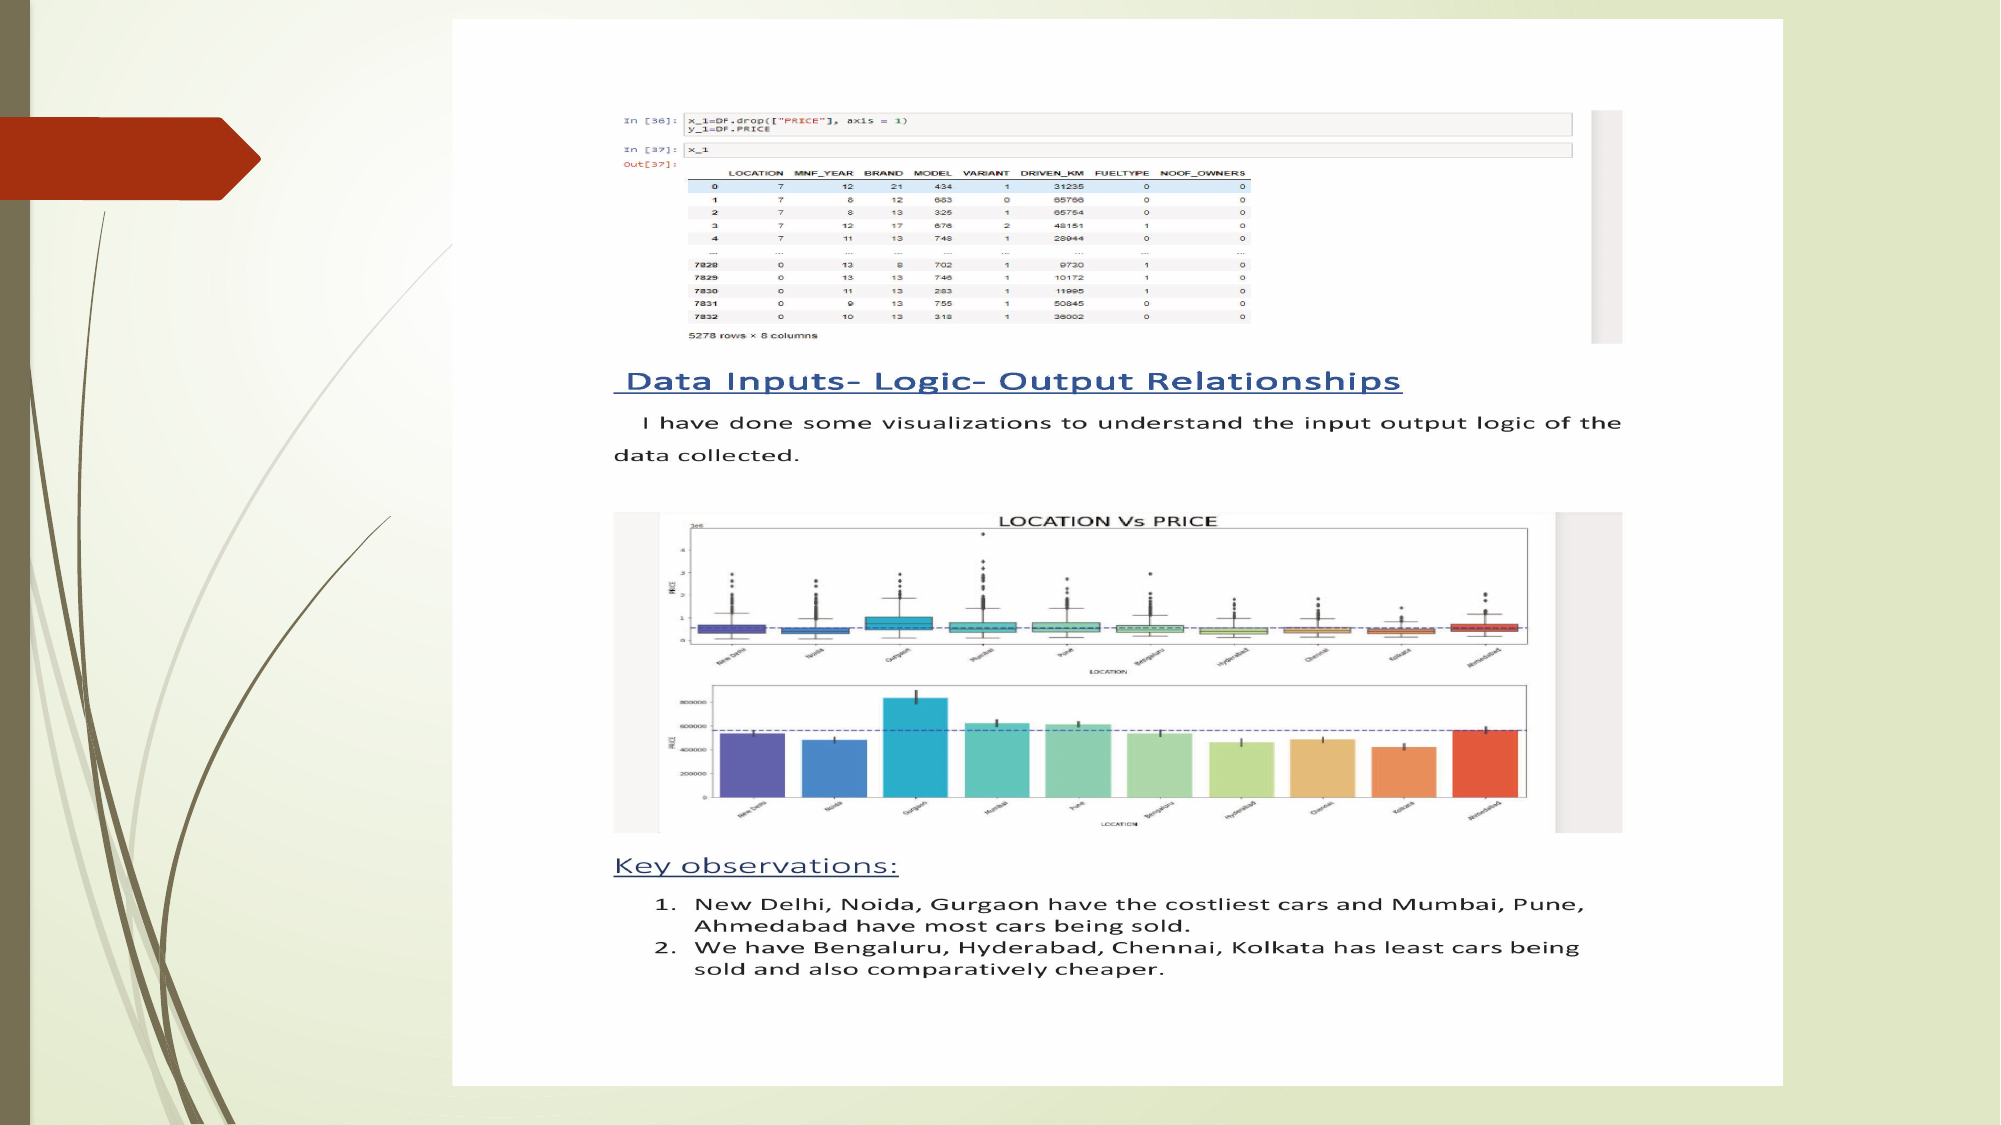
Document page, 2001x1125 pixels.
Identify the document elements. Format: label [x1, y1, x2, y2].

text_box [452, 19, 1784, 1086]
